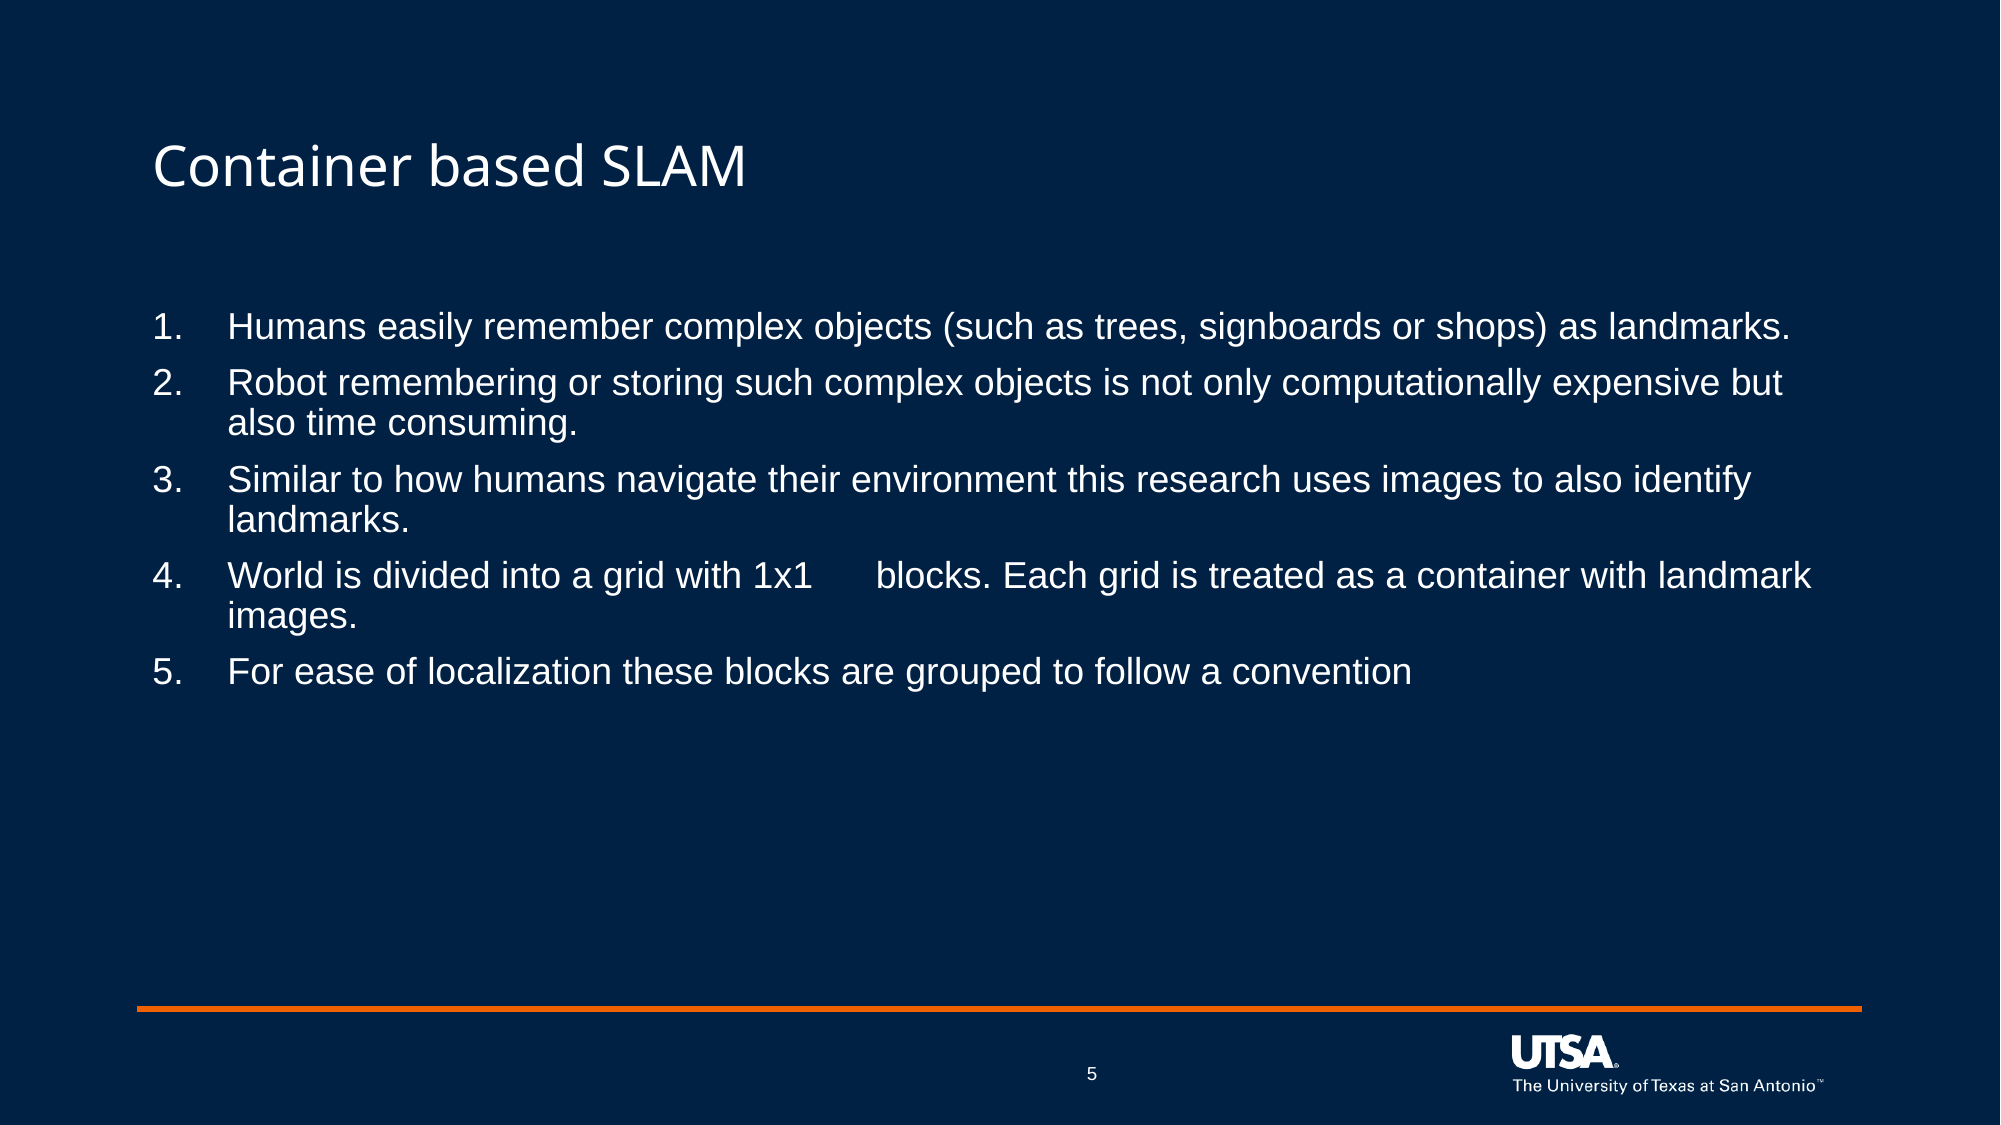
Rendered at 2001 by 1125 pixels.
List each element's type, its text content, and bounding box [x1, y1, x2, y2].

list Humans easily remember complex objects (such as trees, signboards or shops) as landmarks. Robot remembering or storing such complex objects is not only computationally expensive but also time consuming. Similar to how humans navigate their environment this research uses images to also identify landmarks. World is divided into a grid with 1x1 blocks. Each grid is treated as a container with landmark images. For ease of localization these blocks are grouped to follow a convention [137, 299, 1863, 903]
slide_number 5 [662, 1042, 1113, 1103]
title Container based SLAM [137, 59, 1863, 278]
picture [1507, 1027, 1863, 1103]
